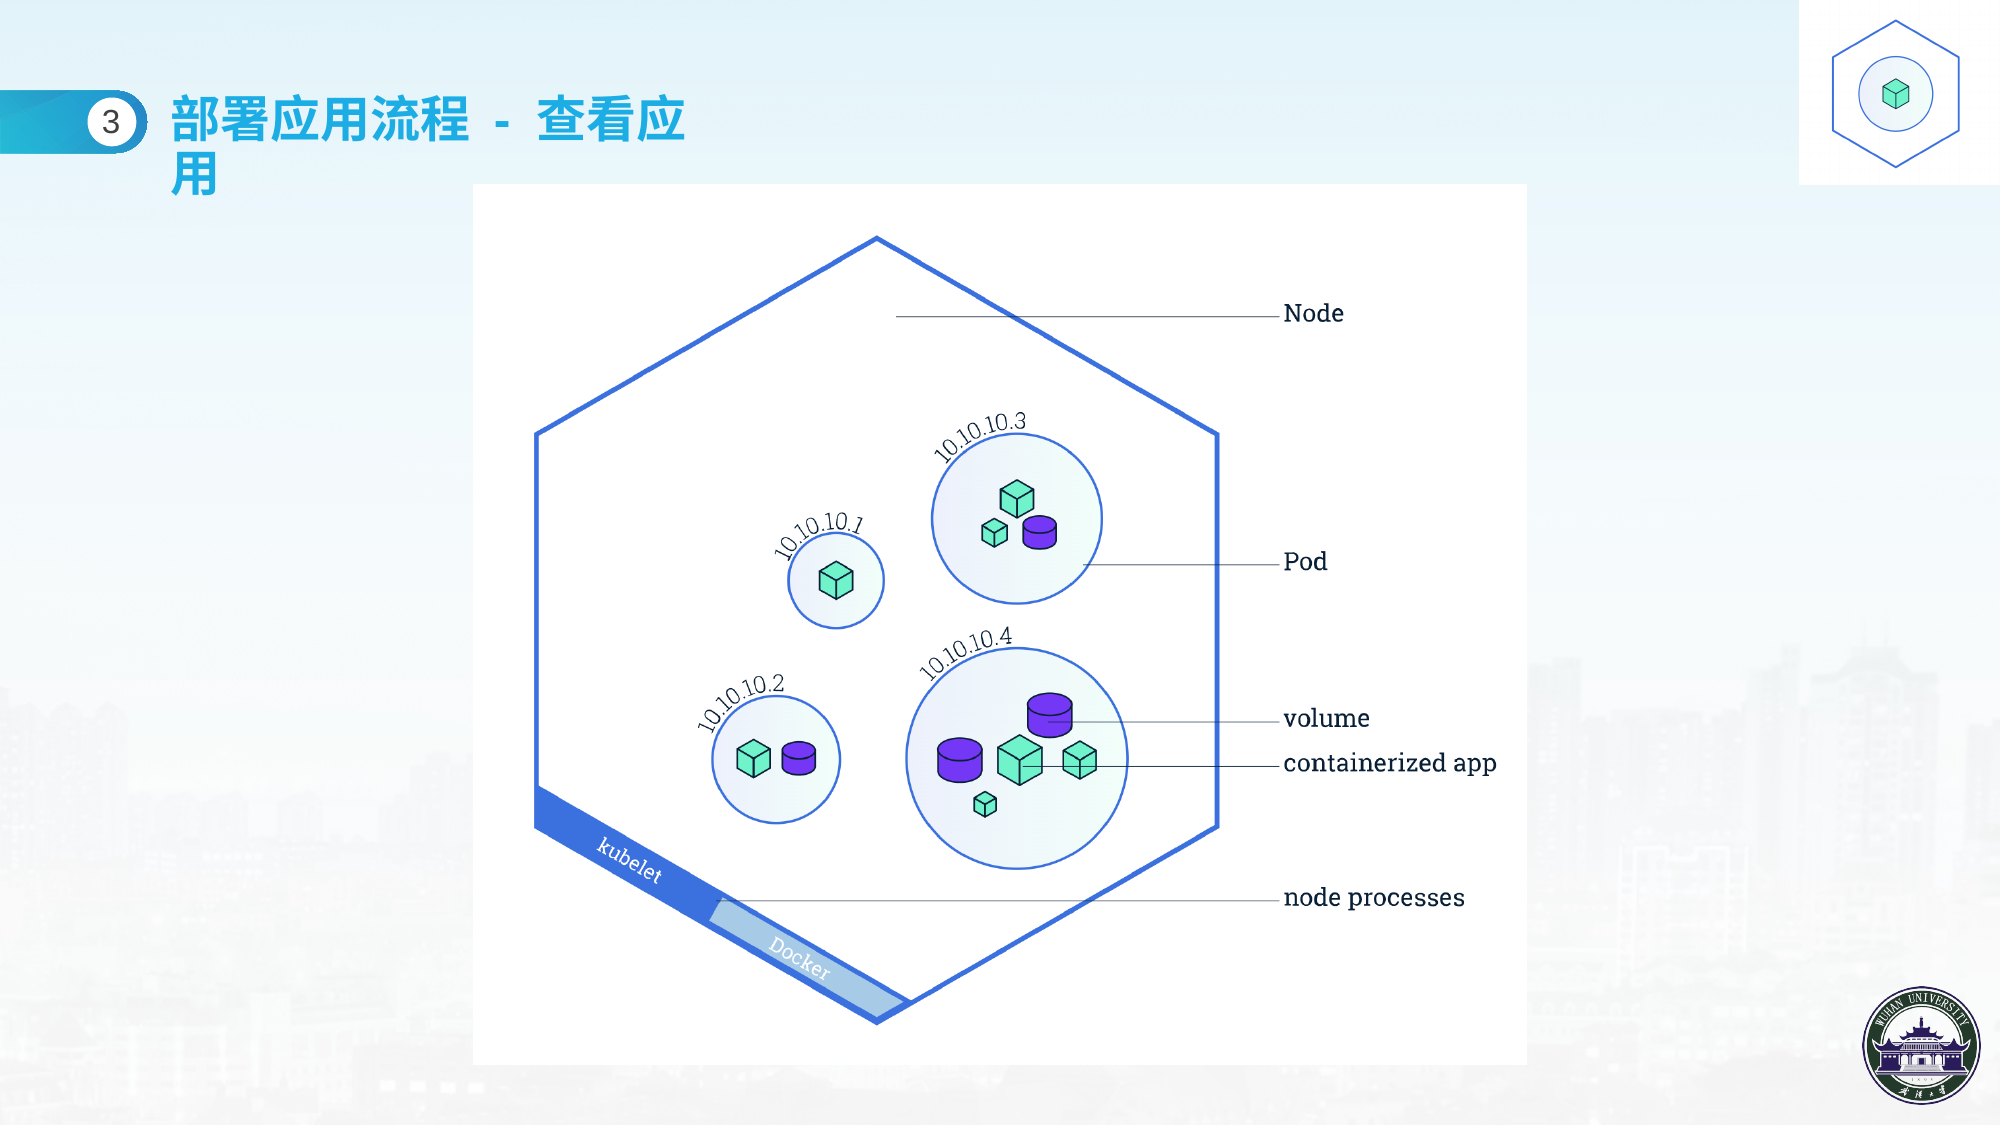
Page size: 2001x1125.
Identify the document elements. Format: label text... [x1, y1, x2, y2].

list 部署应用流程 - 查看应用 [155, 87, 736, 157]
picture [1799, 0, 2000, 185]
picture [1862, 986, 1981, 1105]
list 3 [87, 97, 137, 149]
picture [473, 184, 1527, 1066]
